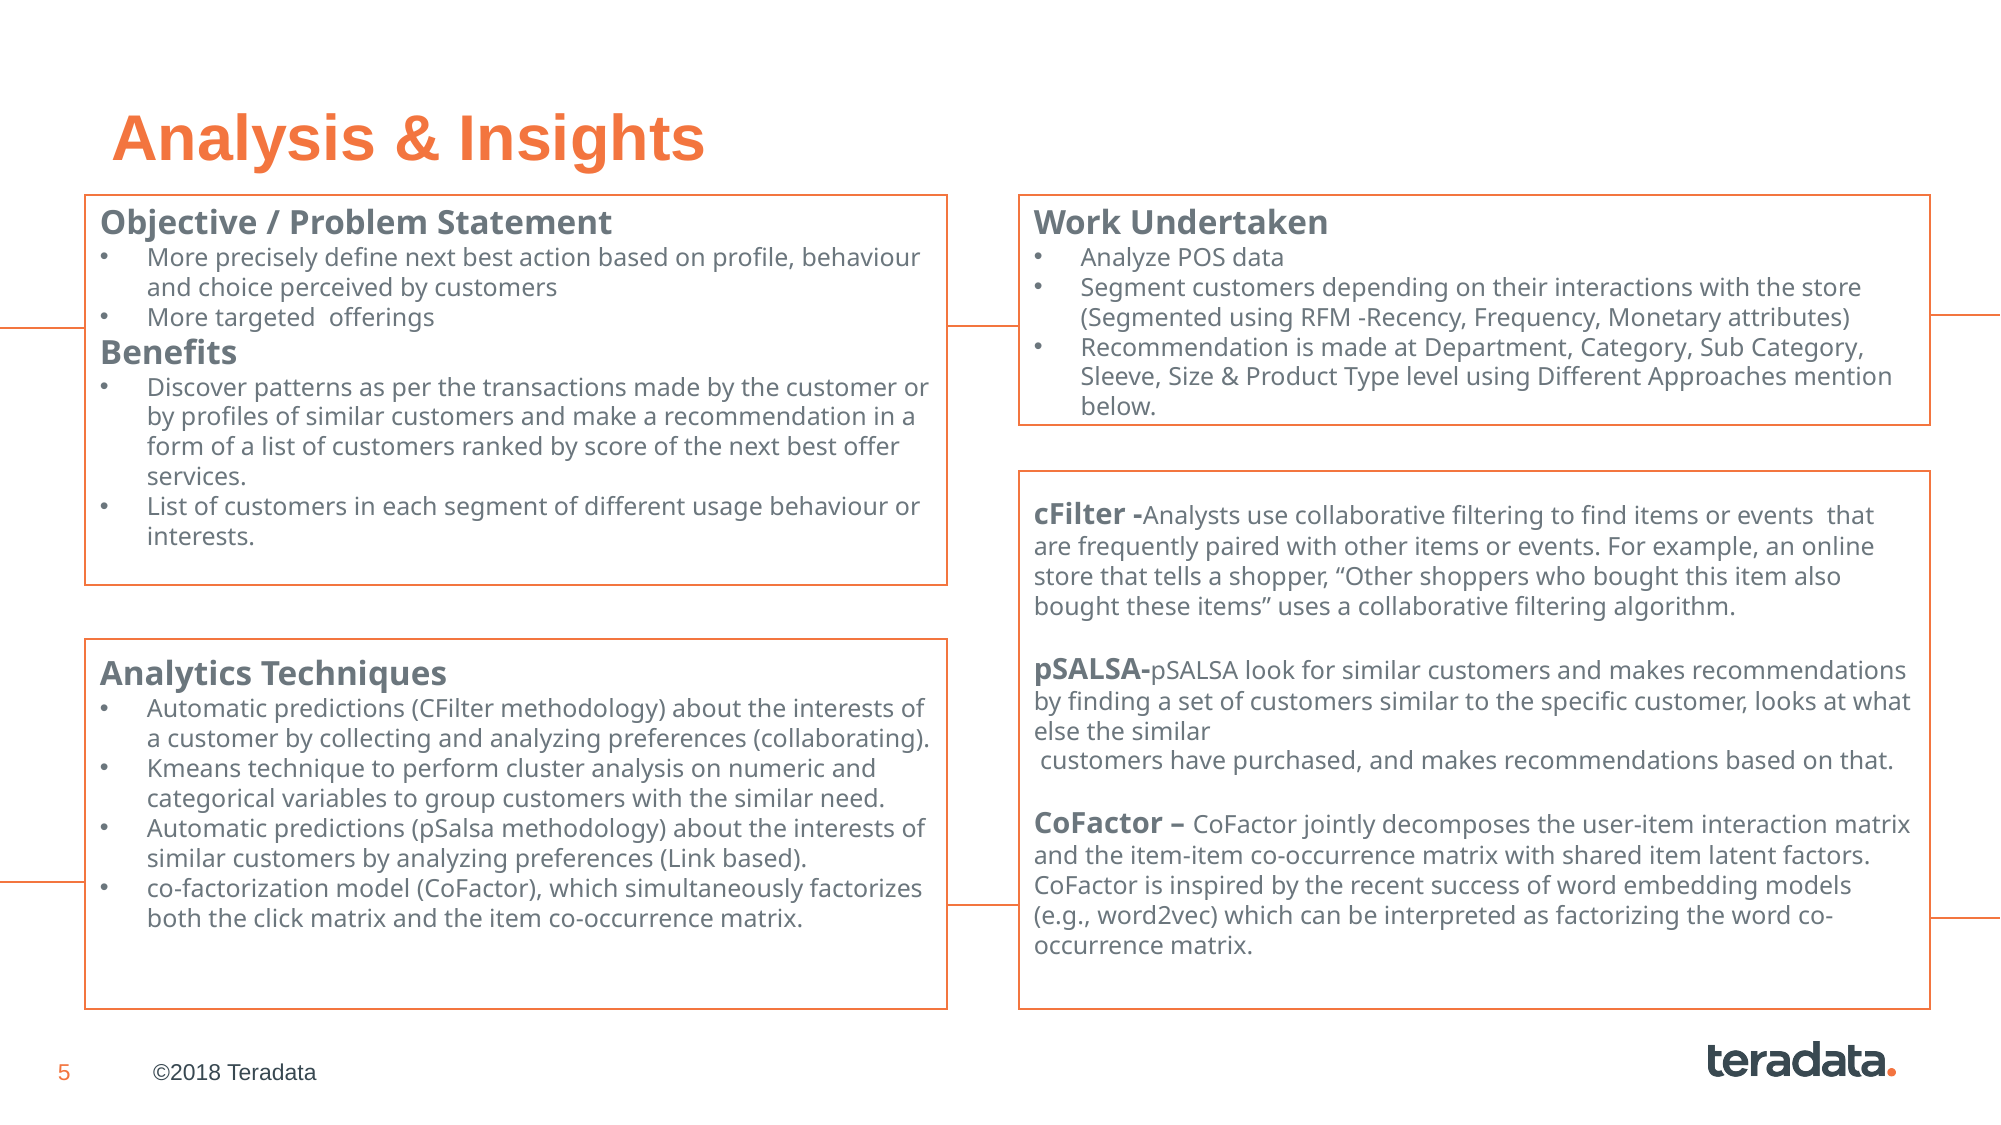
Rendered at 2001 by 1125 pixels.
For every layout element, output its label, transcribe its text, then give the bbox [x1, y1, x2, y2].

text_box [84, 638, 948, 881]
title Analysis & Insights [96, 64, 1822, 183]
text_box Analytics Techniques Automatic predictions (CFilter methodology) about the interests of a customer by collecting and analyzing preferences (collaborating). Kmeans technique to perform cluster analysis on numeric and categorical variables to group customers with the similar need. Automatic predictions (pSalsa methodology) about the interests of similar customers by analyzing preferences (Link based). co-factorization model (CoFactor), which simultaneously factorizes both the click matrix and the item co-occurrence matrix. [85, 645, 948, 940]
slide_number ©2018 Teradata [153, 1057, 604, 1086]
text_box Objective / Problem Statement More precisely define next best action based on profile, behaviour and choice perceived by customers More targeted offerings Benefits Discover patterns as per the transactions made by the customer or by profiles of similar customers and make a recommendation in a form of a list of customers ranked by score of the next best offer services. List of customers in each segment of different usage behaviour or interests. [85, 193, 948, 558]
picture [1708, 1041, 1896, 1077]
text_box [1018, 470, 1931, 1010]
text_box Work Undertaken Analyze POS data Segment customers depending on their interactions with the store (Segmented using RFM -Recency, Frequency, Monetary attributes) Recommendation is made at Department, Category, Sub Category, Sleeve, Size & Product Type level using Different Approaches mention below. [1018, 193, 1930, 429]
text_box [84, 883, 948, 1010]
text_box [84, 329, 948, 586]
